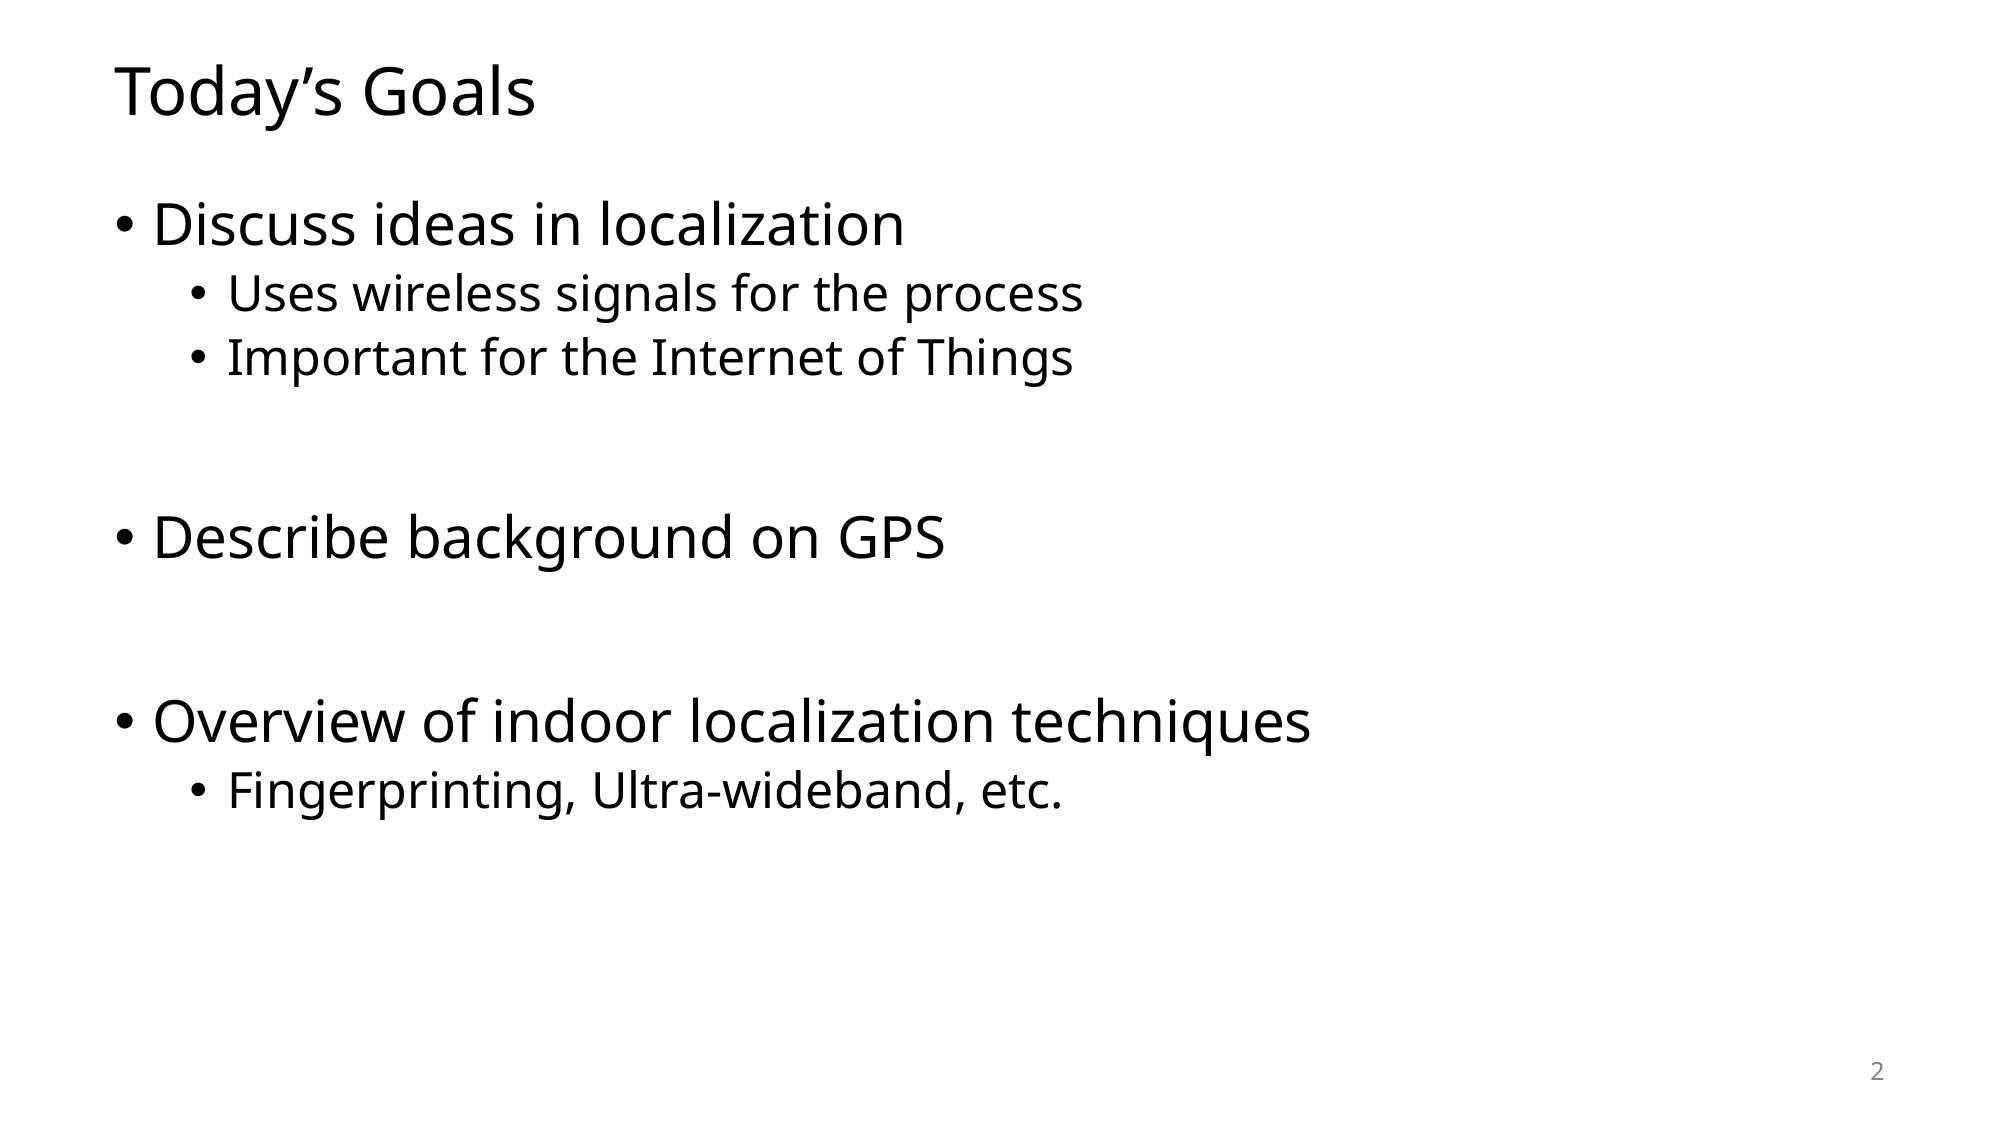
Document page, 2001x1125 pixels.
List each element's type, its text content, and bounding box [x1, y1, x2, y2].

slide_number 2 [1749, 1042, 1900, 1103]
list Discuss ideas in localization Uses wireless signals for the process Important for the Internet of Things Describe background on GPS Overview of indoor localization techniques Fingerprinting, Ultra-wideband, etc. [99, 187, 1900, 1013]
title Today’s Goals [99, 37, 1900, 150]
